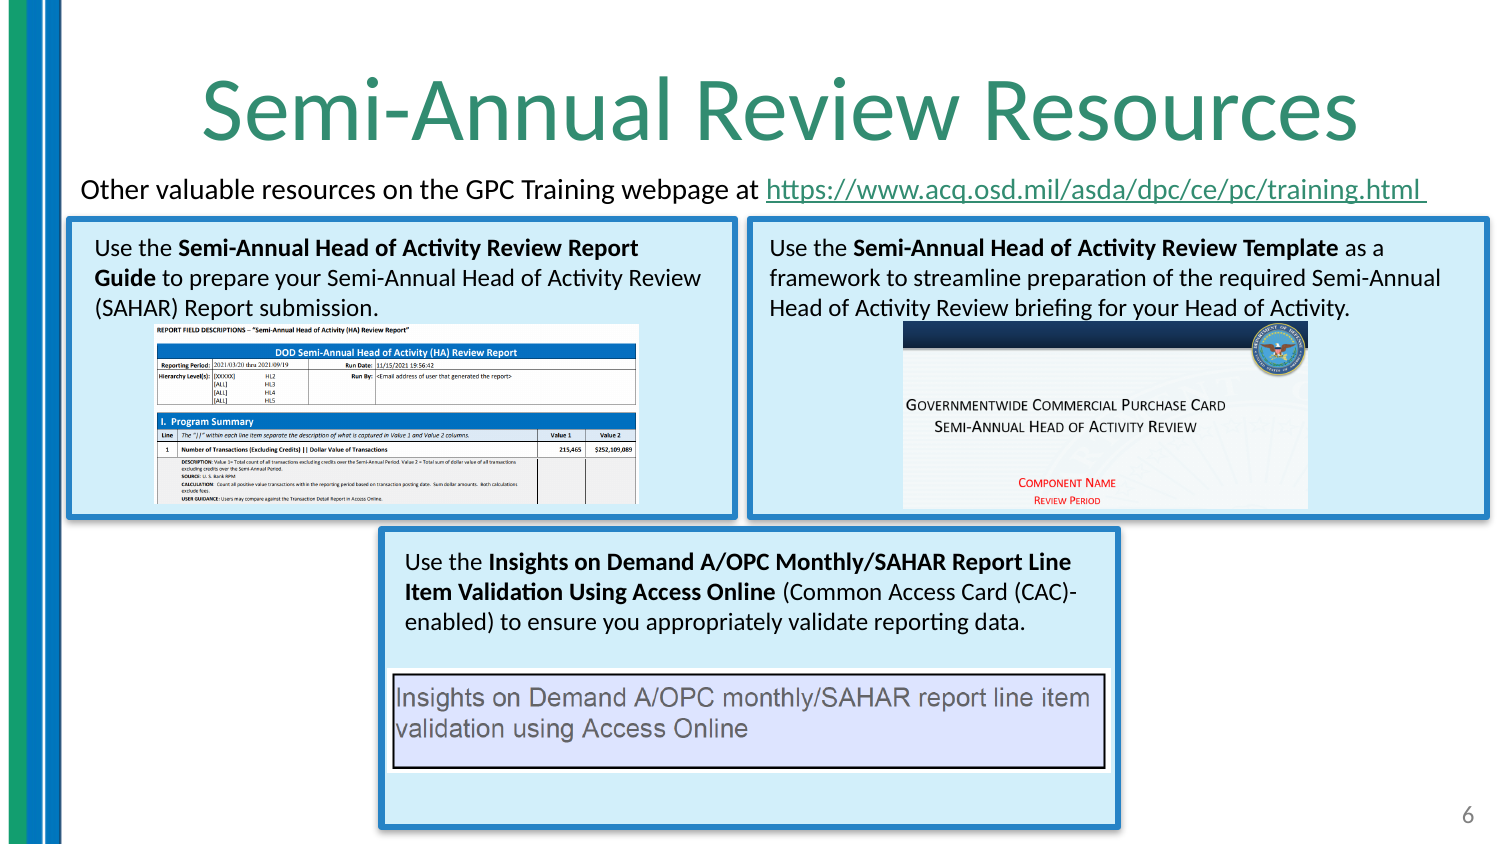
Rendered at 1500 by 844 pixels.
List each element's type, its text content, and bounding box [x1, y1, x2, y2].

picture [0, 0, 26, 844]
text_box Use the Insights on Demand A/OPC Monthly/SAHAR Report Line Item Validation Using Access Online (Common Access Card (CAC)-enabled) to ensure you appropriately validate reporting data. [390, 538, 1110, 643]
text_box [749, 218, 1487, 517]
text_box [381, 528, 1119, 828]
text_box Other valuable resources on the GPC Training webpage at https://www.acq.osd.mil/asda/dpc/ce/pc/training.html [65, 162, 1480, 213]
title Semi-Annual Review Resources [62, 33, 1500, 175]
text_box Use the Semi-Annual Head of Activity Review Report Guide to prepare your Semi-Annual Head of Activity Review (SAHAR) Report submission. [79, 224, 719, 329]
picture [29, 0, 1500, 844]
text_box Use the Semi-Annual Head of Activity Review Template as a framework to streamline preparation of the required Semi-Annual Head of Activity Review briefing for your Head of Activity. [754, 224, 1481, 329]
text_box [69, 218, 736, 517]
